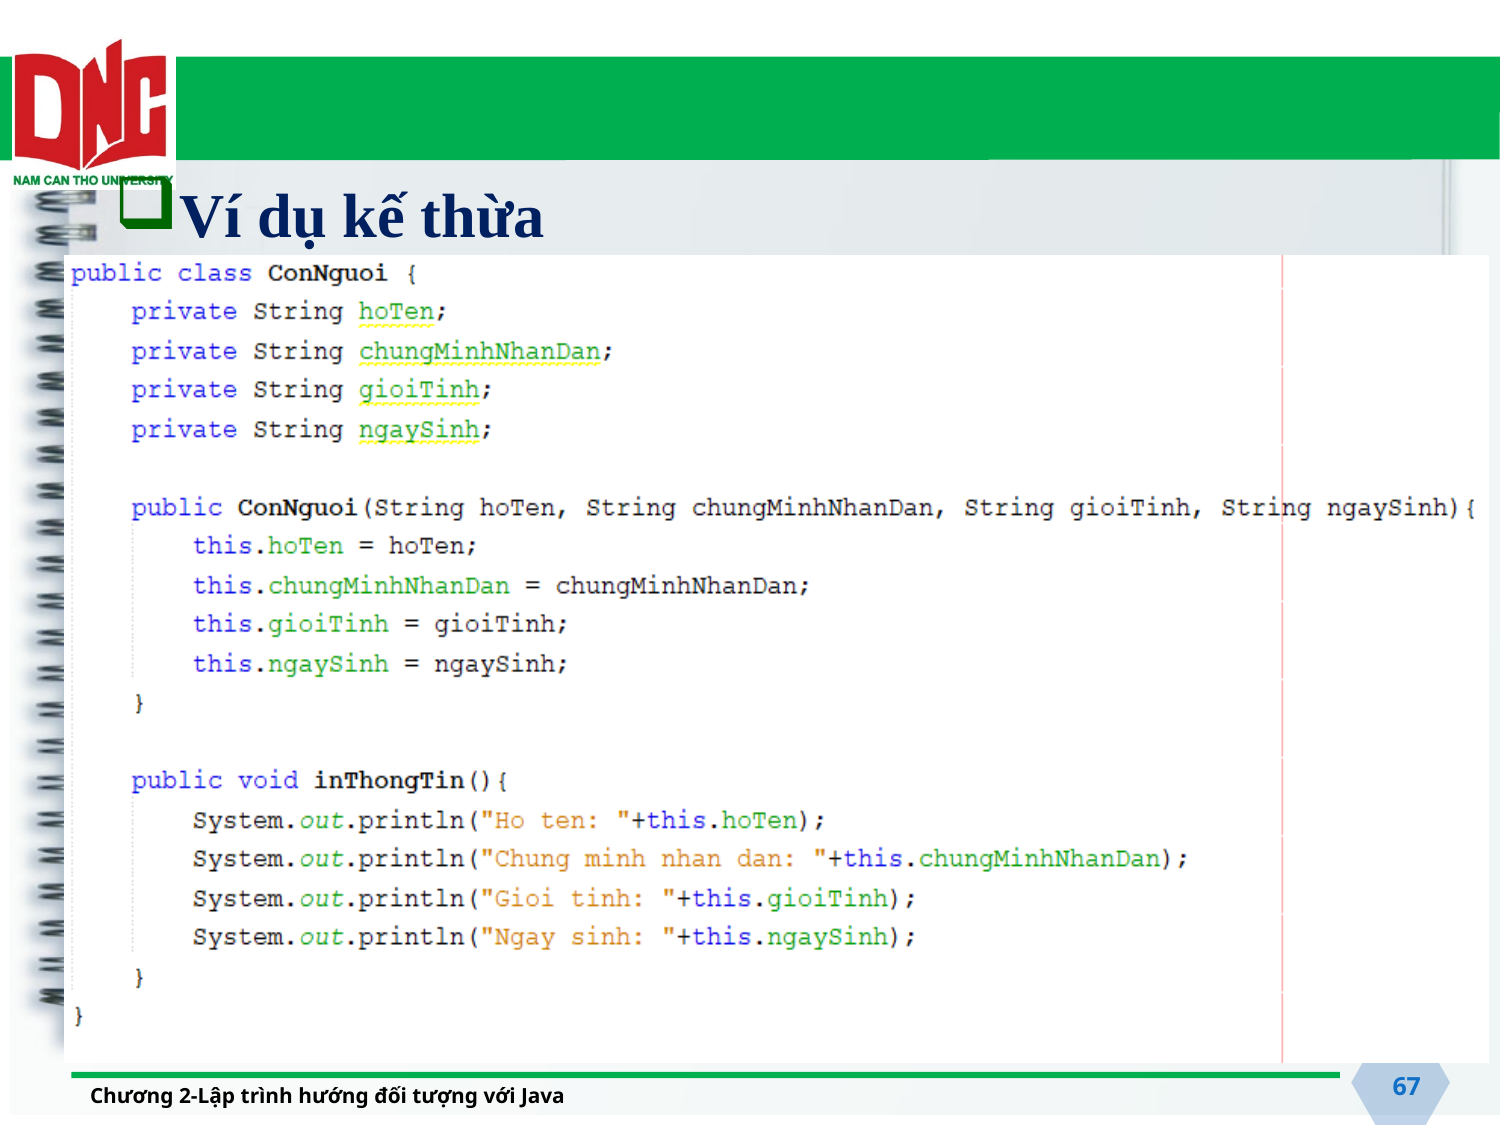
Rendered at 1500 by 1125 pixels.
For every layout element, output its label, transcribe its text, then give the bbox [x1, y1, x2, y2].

list Ví dụ kế thừa [99, 167, 1436, 253]
slide_number Chương 2-Lập trình hướng đối tượng với Java [75, 1074, 713, 1116]
slide_number 67 [1350, 1071, 1436, 1104]
picture [9, 37, 1500, 1115]
